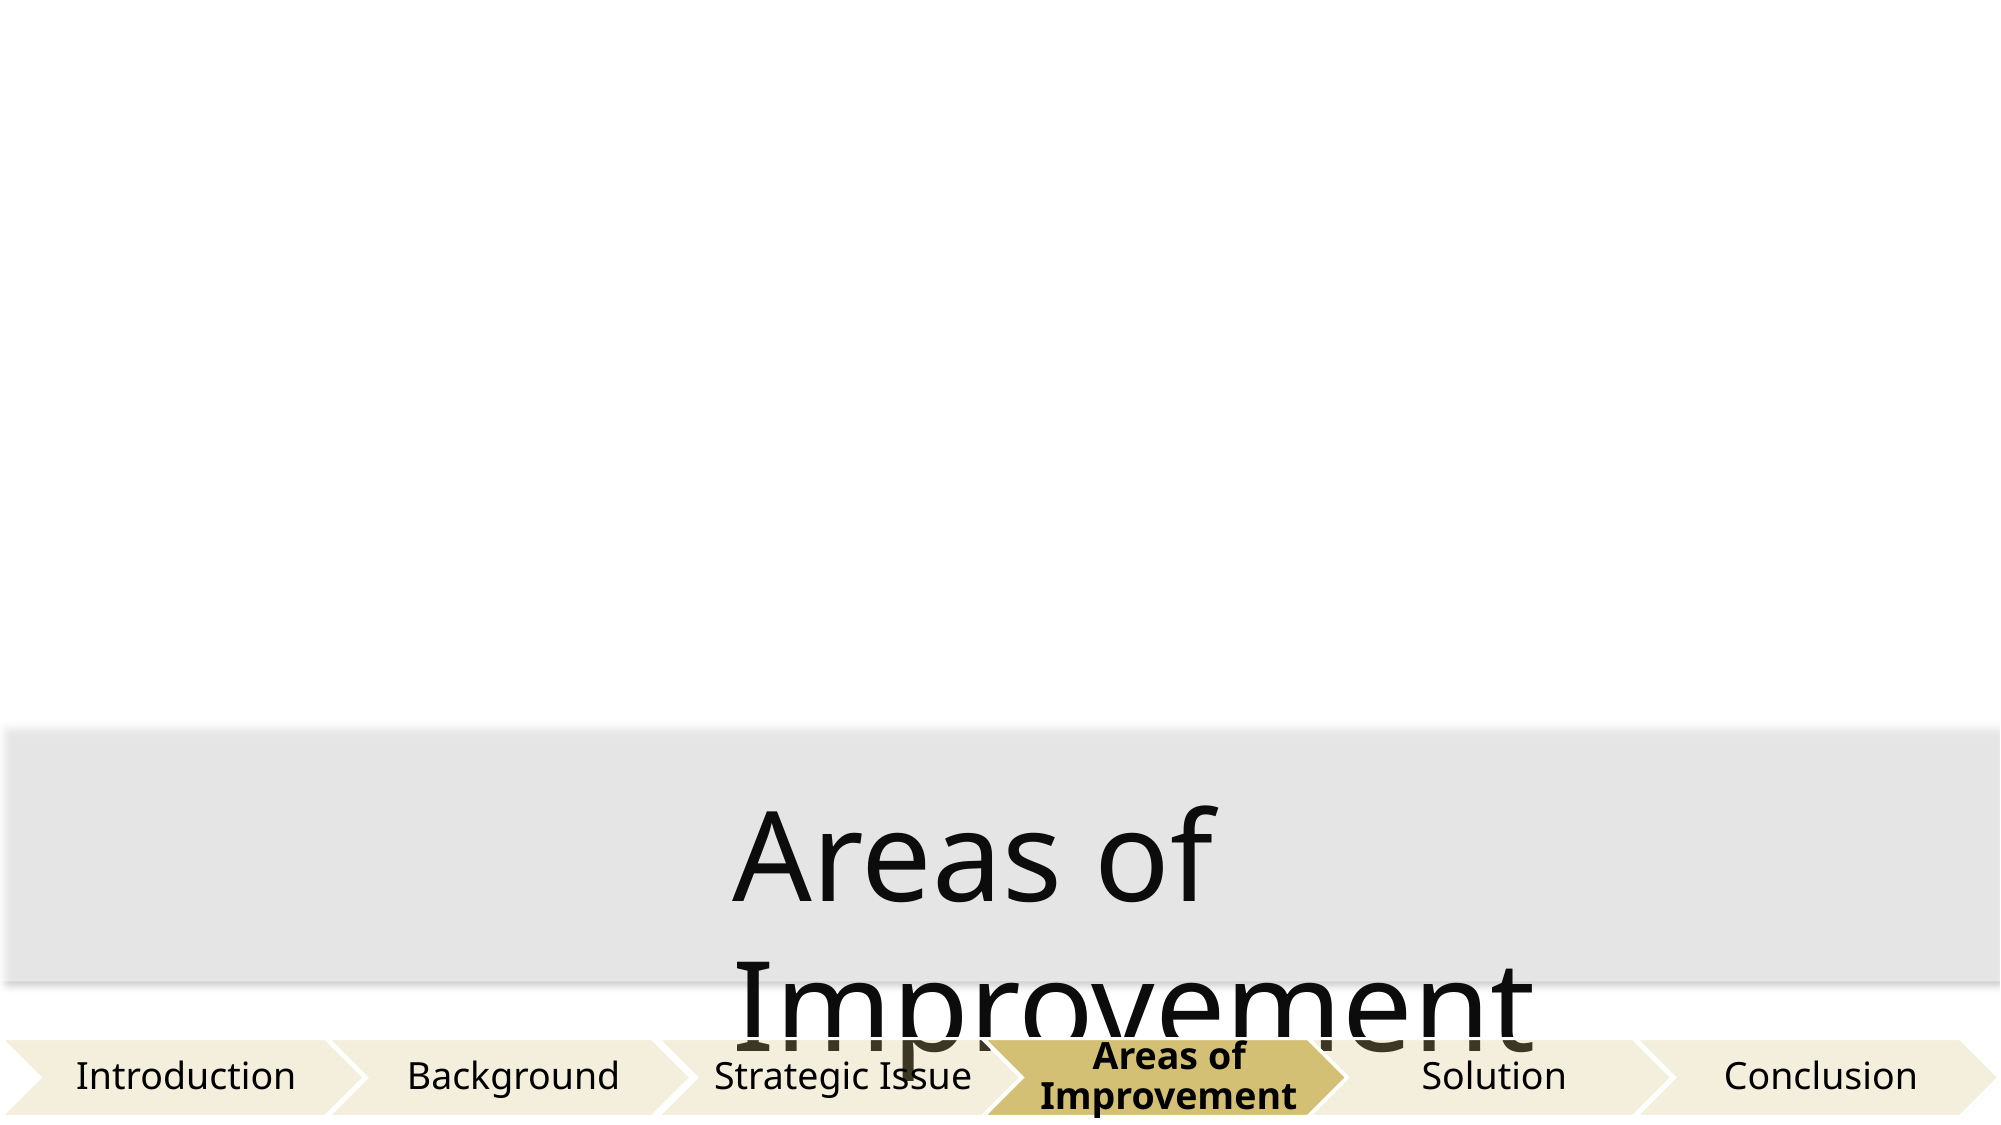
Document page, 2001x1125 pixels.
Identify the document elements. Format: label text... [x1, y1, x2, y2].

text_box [0, 1038, 2000, 1117]
text_box [0, 723, 2000, 982]
text_box Areas of Improvement [717, 769, 2000, 936]
